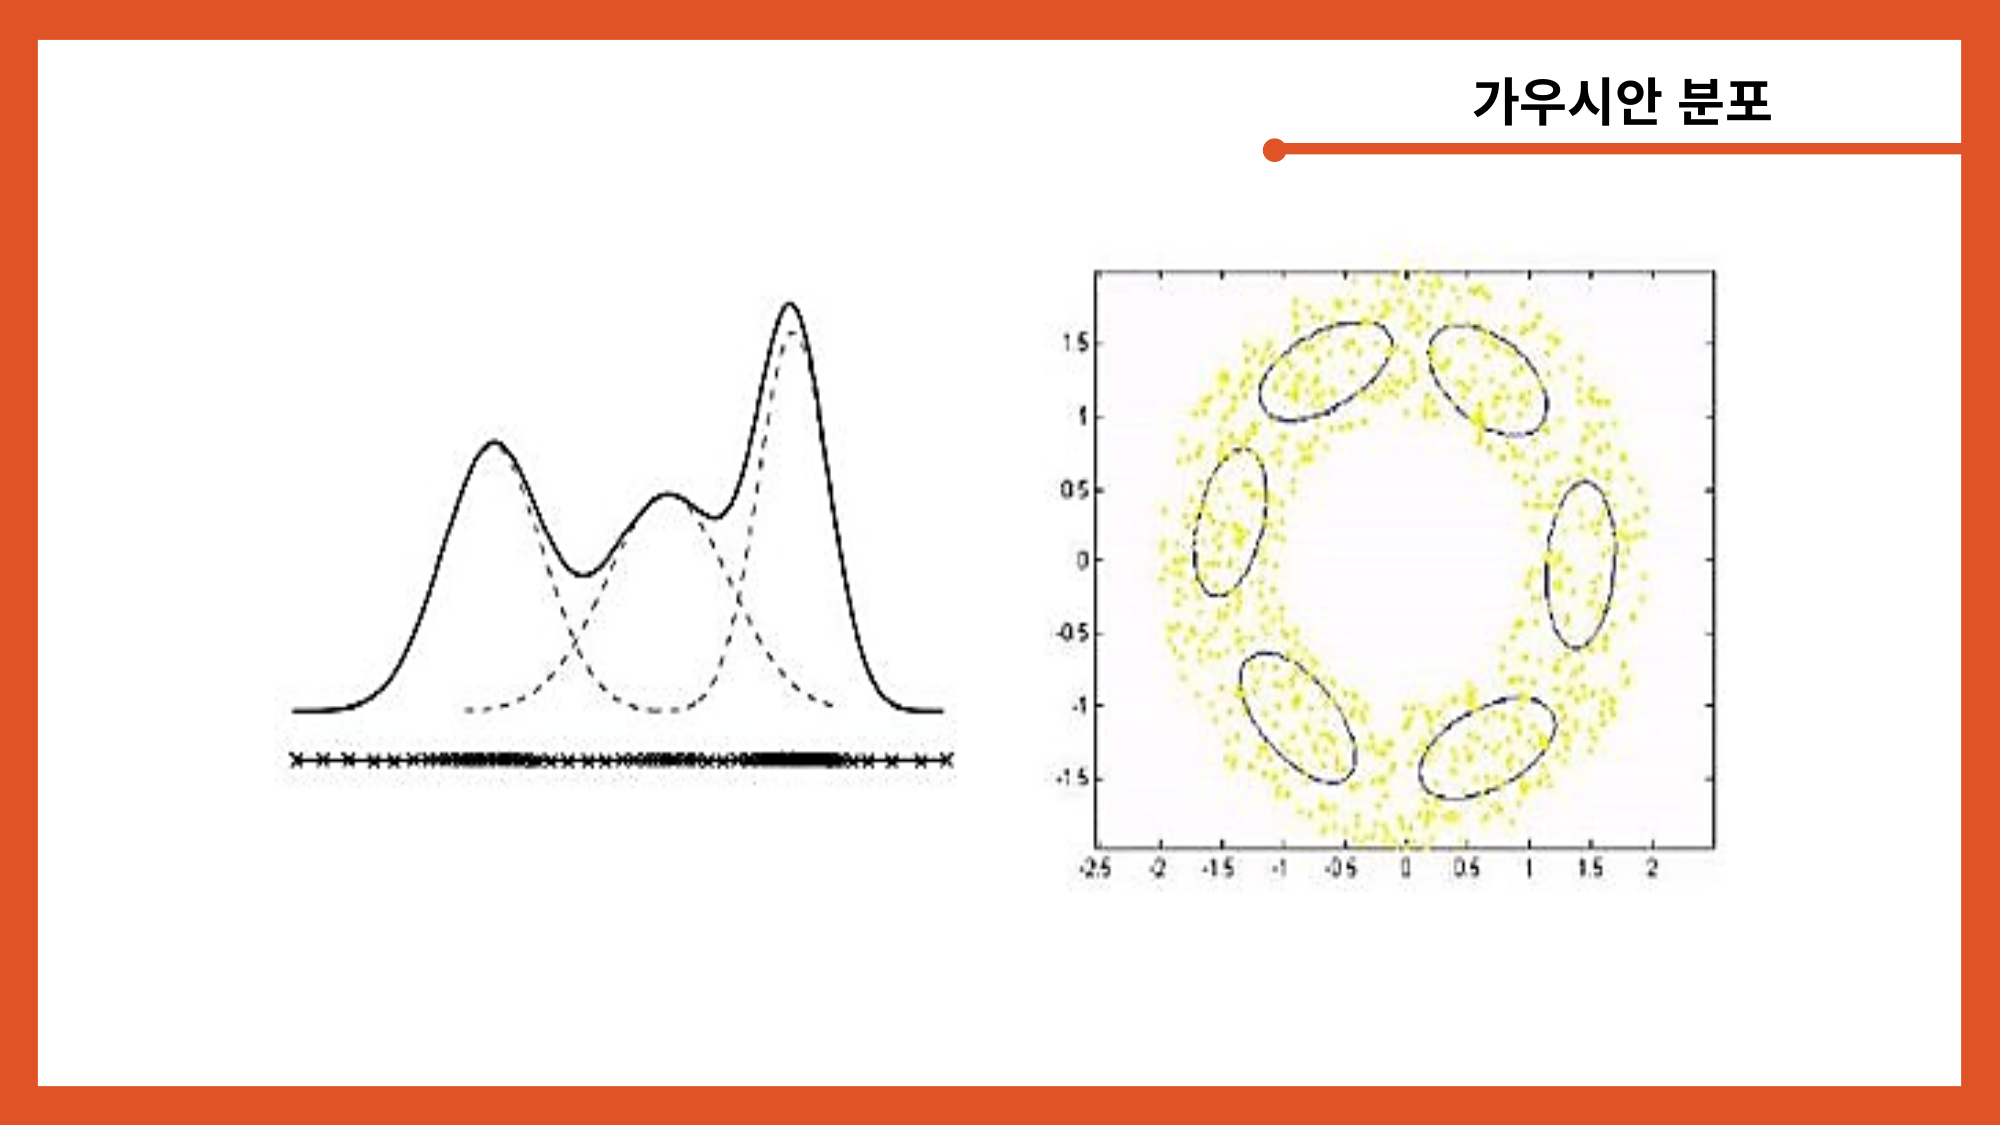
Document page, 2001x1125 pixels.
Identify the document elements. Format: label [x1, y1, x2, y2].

text_box [1262, 62, 1980, 163]
picture [221, 228, 1779, 897]
